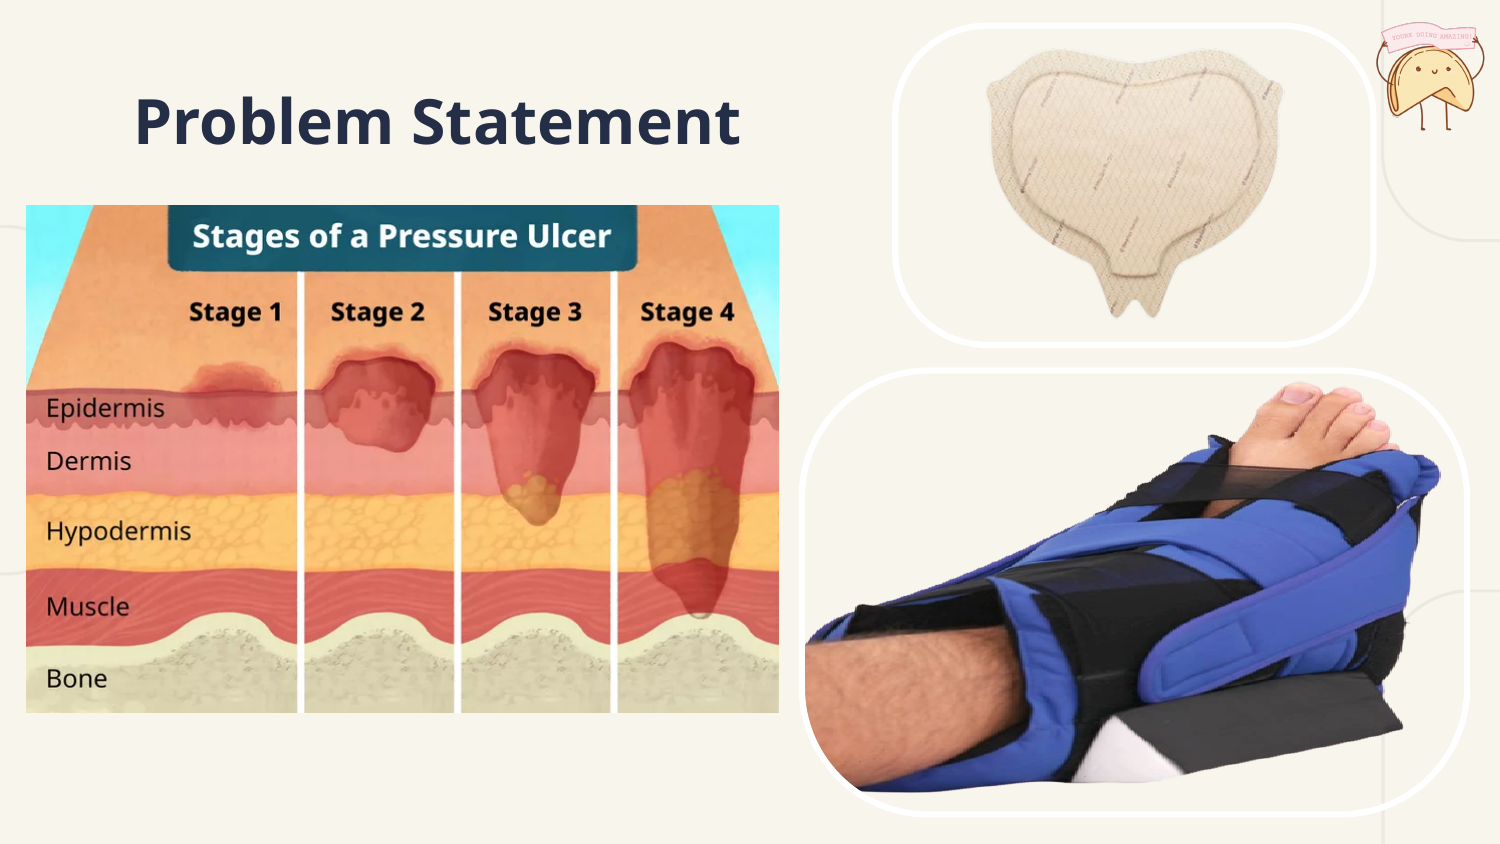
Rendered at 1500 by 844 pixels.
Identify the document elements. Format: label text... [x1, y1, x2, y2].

picture [895, 16, 1487, 346]
title Problem Statement [118, 72, 890, 167]
picture [801, 370, 1468, 815]
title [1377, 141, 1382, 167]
picture [26, 205, 779, 714]
